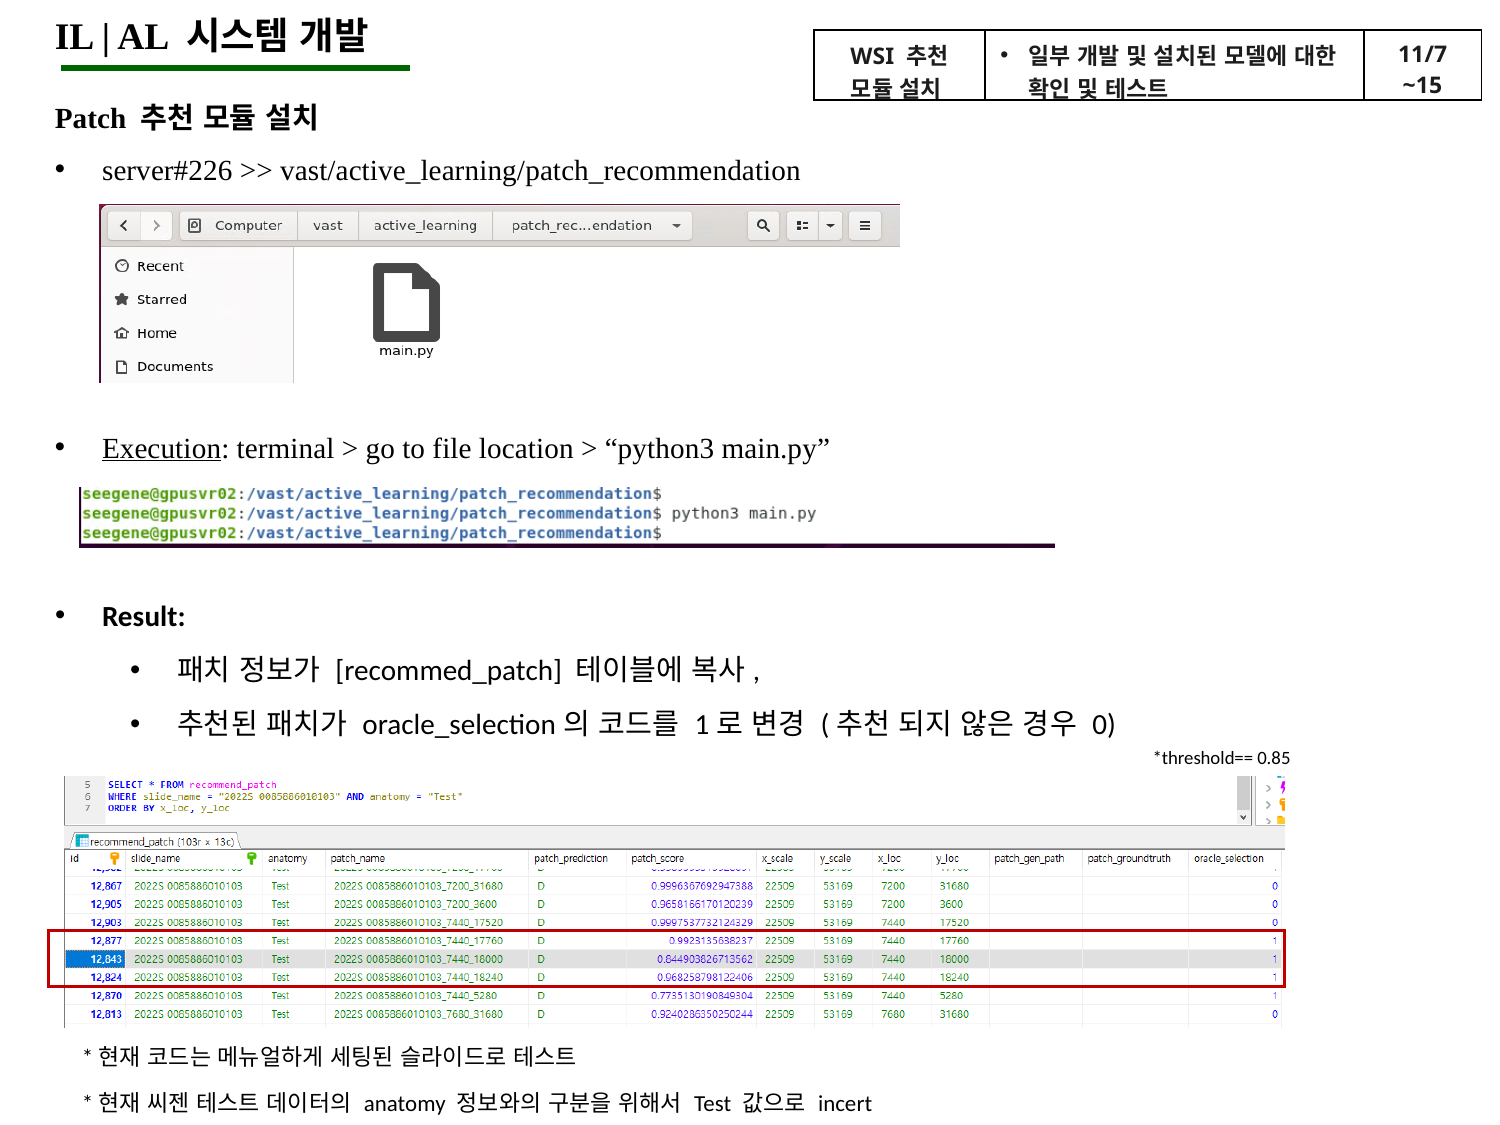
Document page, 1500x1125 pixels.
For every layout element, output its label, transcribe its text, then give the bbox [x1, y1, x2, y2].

text_box *threshold== 0.85 [1137, 736, 1306, 776]
text_box IL | AL 시스템 개발 [40, 4, 1085, 65]
picture [61, 776, 1285, 1028]
text_box Result: 패치 정보가 [recommed_patch] 테이블에 복사, 추천된 패치가 oracle_selection의 코드를 1로 변경 (추천 되지 않은 경우 0) [40, 587, 1408, 748]
picture [79, 487, 1055, 548]
text_box [47, 930, 61, 988]
table_header 11/7 ~15 [1365, 31, 1481, 99]
table_header 일부 개발 및 설치된 모델에 대한 확인 및 테스트 [986, 31, 1363, 99]
text_box Execution: terminal > go to file location > “python3 main.py” [40, 404, 1435, 472]
text_box *현재 코드는 메뉴얼하게 세팅된 슬라이드로 테스트 *현재 씨젠 테스트 데이터의 anatomy 정보와의 구분을 위해서 Test 값으로 incert [67, 1033, 1068, 1124]
text_box Patch 추천 모듈 설치 server#226 >> vast/active_learning/patch_recommendation [40, 73, 1435, 194]
table_header WSI 추천 모듈 설치 [815, 31, 984, 99]
picture [99, 204, 900, 383]
